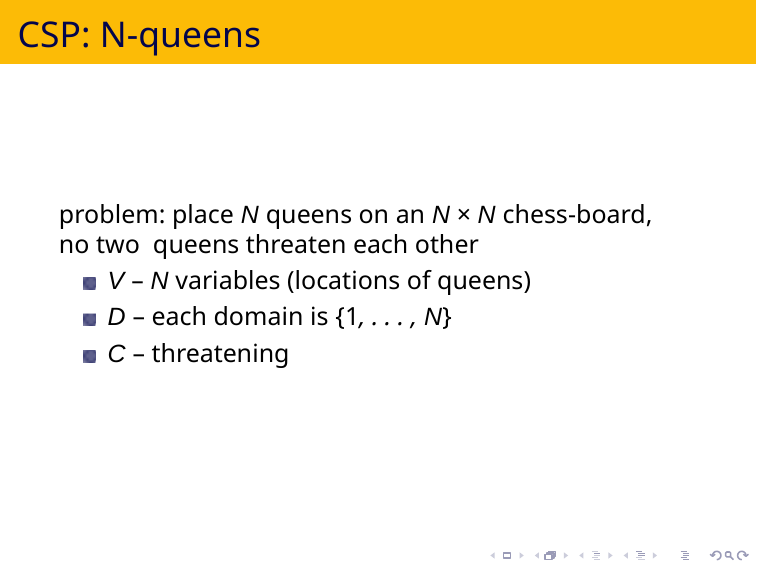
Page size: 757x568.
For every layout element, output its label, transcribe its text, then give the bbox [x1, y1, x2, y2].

title CSP: N-queens [15, 9, 668, 108]
picture [83, 350, 96, 363]
picture [83, 277, 96, 290]
text_box problem: place N queens on an N × N chess-board, no two queens threaten each other V – N variables (locations of queens) D – each domain is {1, . . . , N} C – threatening [56, 196, 668, 368]
picture [83, 313, 96, 327]
